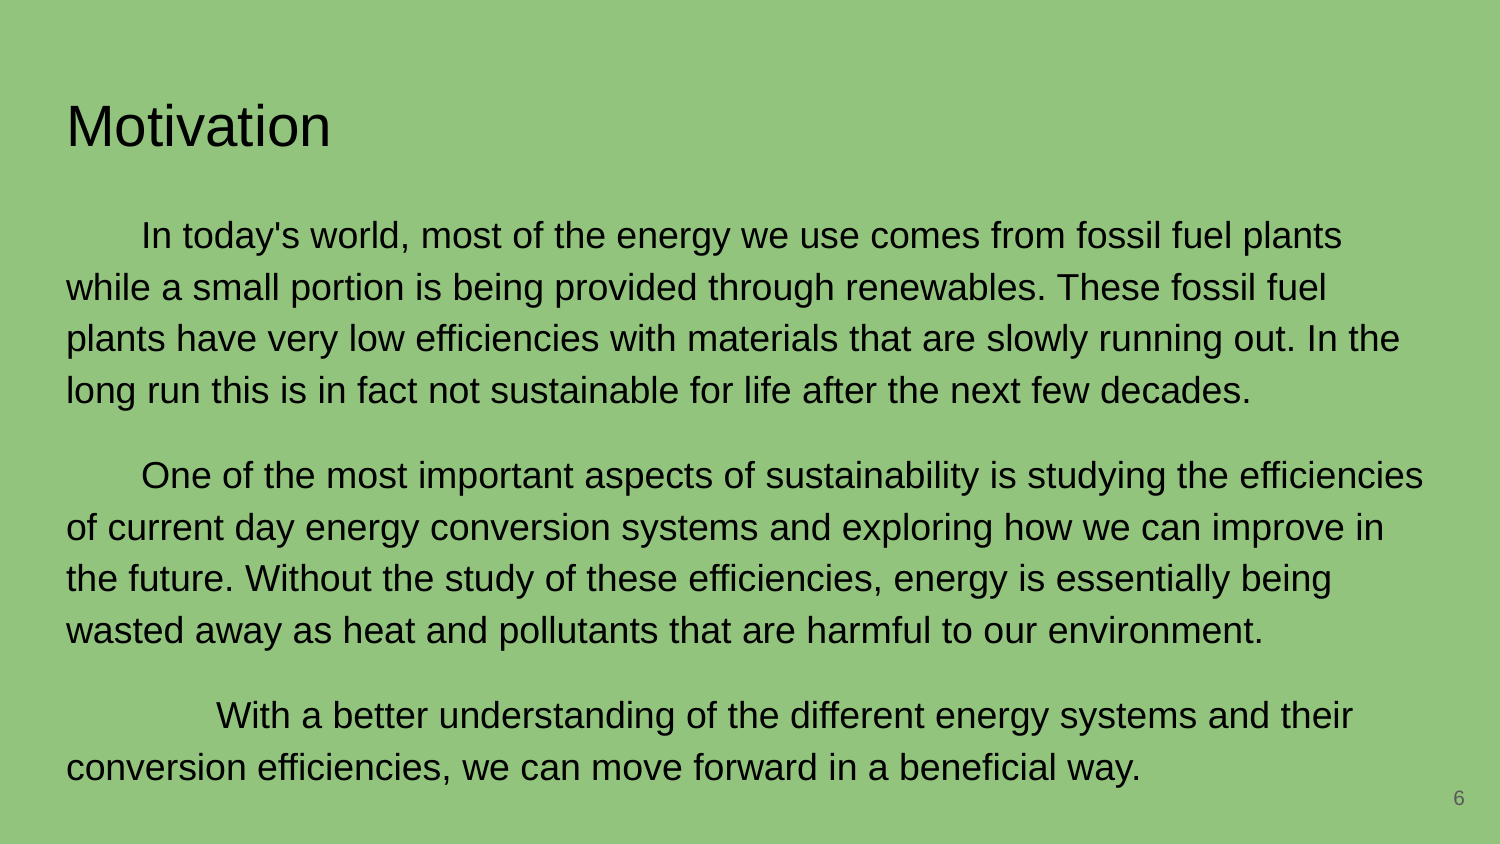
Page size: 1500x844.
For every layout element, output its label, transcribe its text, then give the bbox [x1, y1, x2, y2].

title Motivation [51, 72, 1449, 167]
list In today's world, most of the energy we use comes from fossil fuel plants while a small portion is being provided through renewables. These fossil fuel plants have very low efficiencies with materials that are slowly running out. In the long run this is in fact not sustainable for life after the next few decades. One of the most important aspects of sustainability is studying the efficiencies of current day energy conversion systems and exploring how we can improve in the future. Without the study of these efficiencies, energy is essentially being wasted away as heat and pollutants that are harmful to our environment. With a better understanding of the different energy systems and their conversion efficiencies, we can move forward in a beneficial way. [51, 189, 1449, 825]
slide_number ‹#› [1389, 764, 1480, 830]
